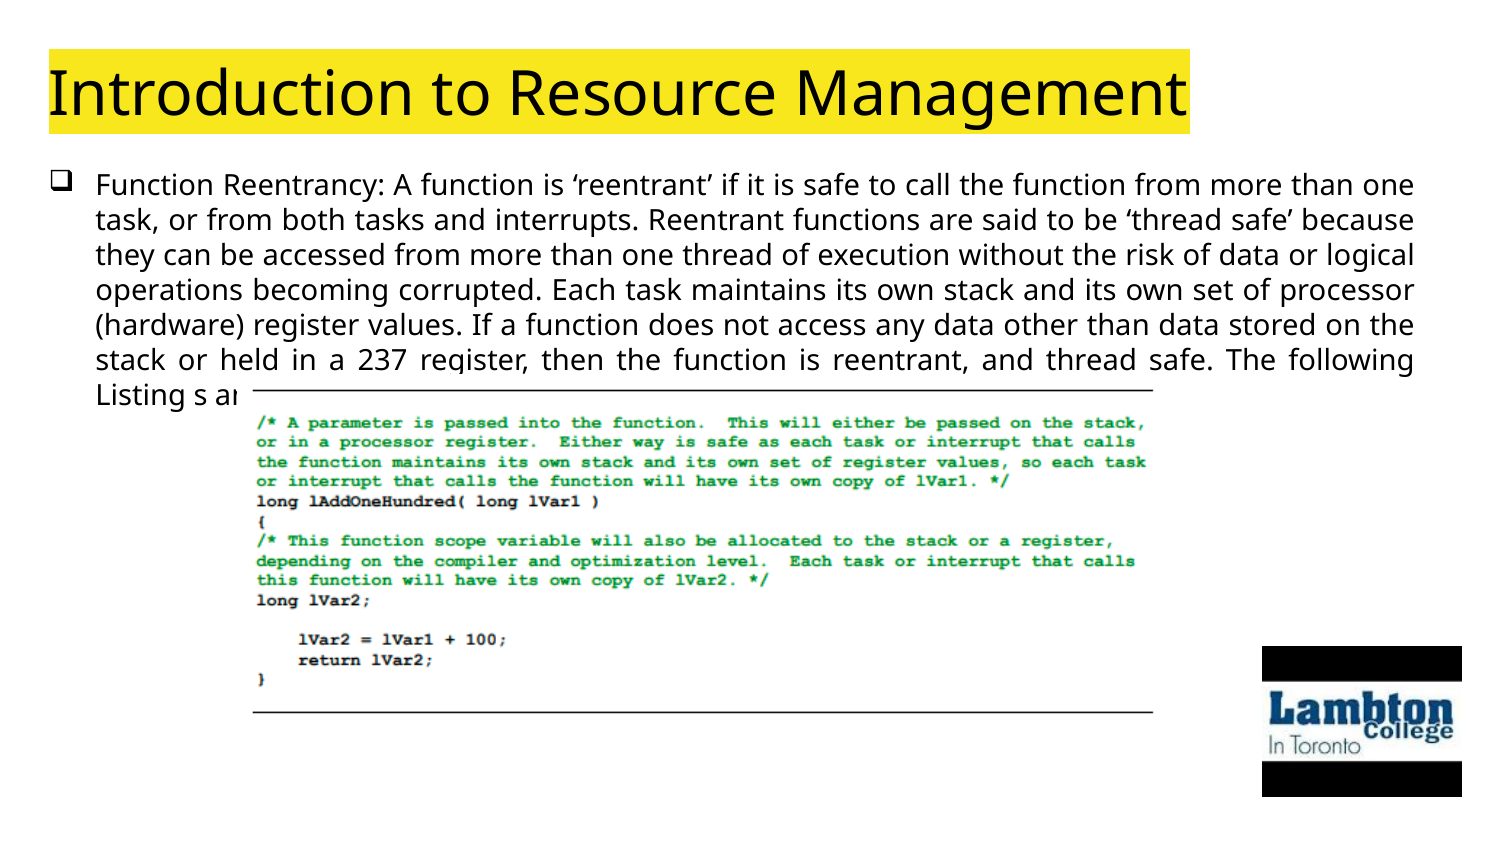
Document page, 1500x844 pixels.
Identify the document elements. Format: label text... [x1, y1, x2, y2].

picture [237, 374, 1162, 725]
picture [1262, 646, 1463, 797]
text_box Introduction to Resource Management [33, 38, 1432, 211]
text_box Function Reentrancy: A function is ‘reentrant’ if it is safe to call the function from more than one task, or from both tasks and interrupts. Reentrant functions are said to be ‘thread safe’ because they can be accessed from more than one thread of execution without the risk of data or logical operations becoming corrupted. Each task maintains its own stack and its own set of processor (hardware) register values. If a function does not access any data other than data stored on the stack or held in a 237 register, then the function is reentrant, and thread safe. The following Listing s an example of a reentrant function. [33, 159, 1431, 769]
